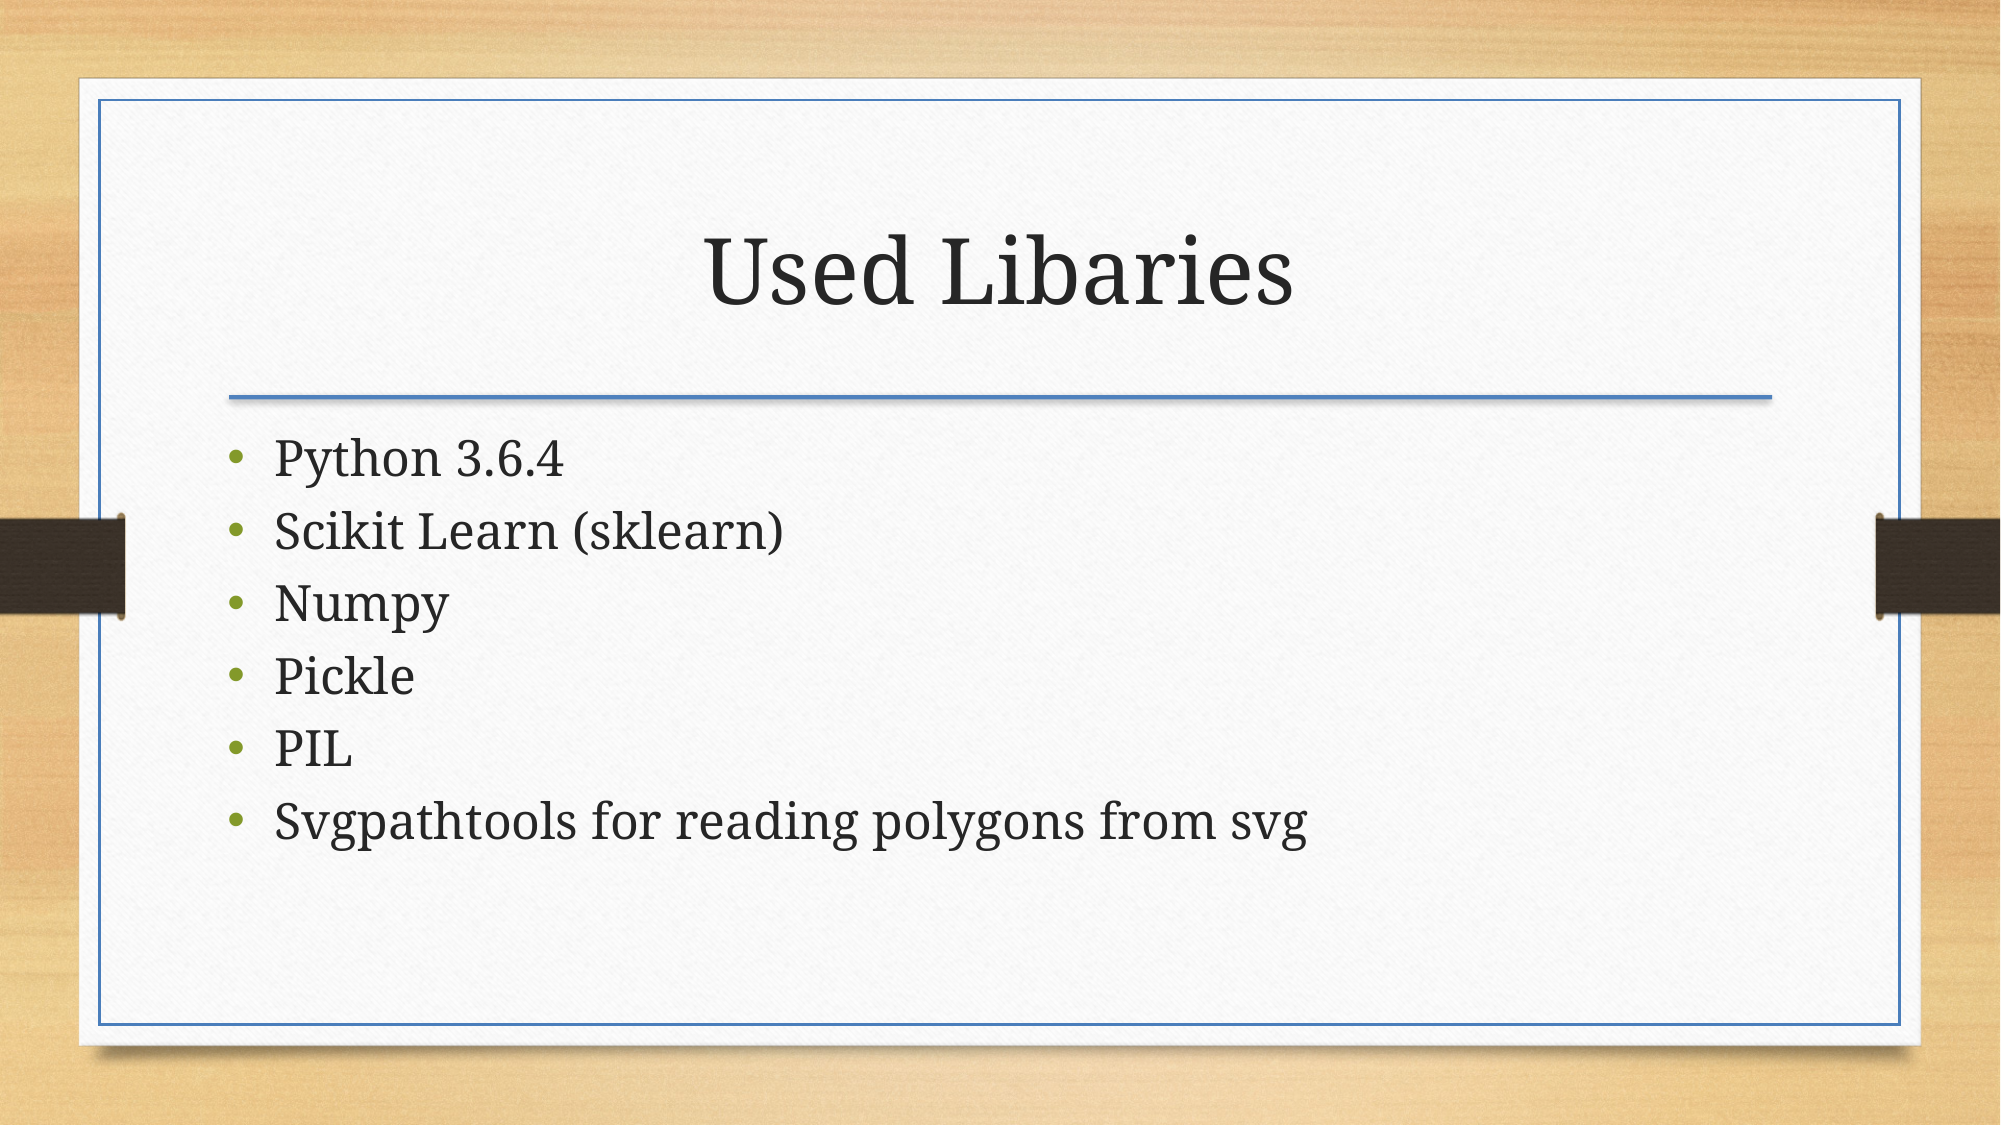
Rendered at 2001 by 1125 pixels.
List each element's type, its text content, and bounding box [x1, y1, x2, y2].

picture [0, 0, 2001, 1125]
text_box Used Libaries [212, 161, 1788, 375]
text_box Python 3.6.4 Scikit Learn (sklearn) Numpy Pickle PIL Svgpathtools for reading polygons from svg [212, 419, 1788, 964]
